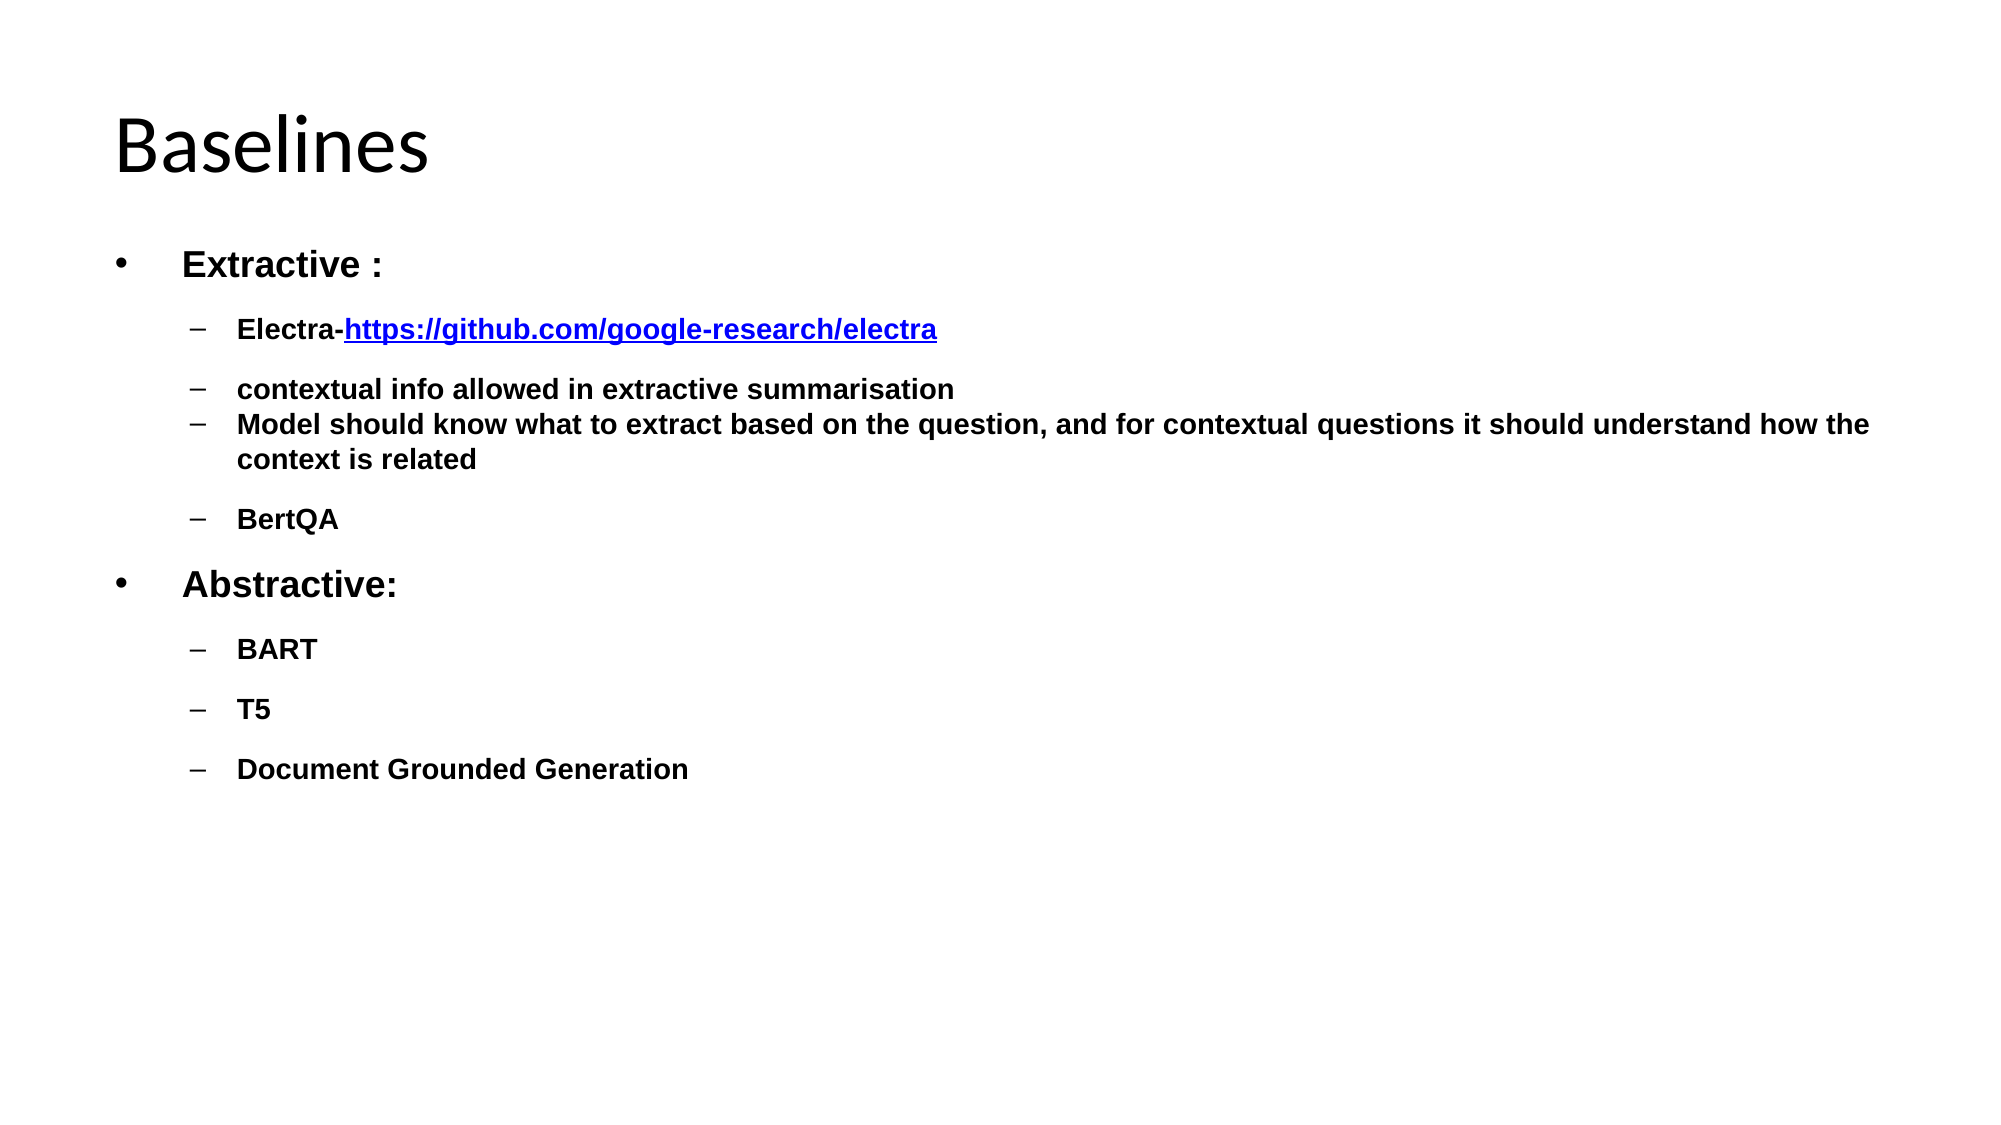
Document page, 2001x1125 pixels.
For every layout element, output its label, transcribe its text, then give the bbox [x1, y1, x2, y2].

title Baselines [99, 45, 1900, 232]
list Extractive : Electra-https://github.com/google-research/electra contextual info allowed in extractive summarisation Model should know what to extract based on the question, and for contextual questions it should understand how the context is related BertQA Abstractive: BART T5 Document Grounded Generation [99, 232, 1900, 1005]
